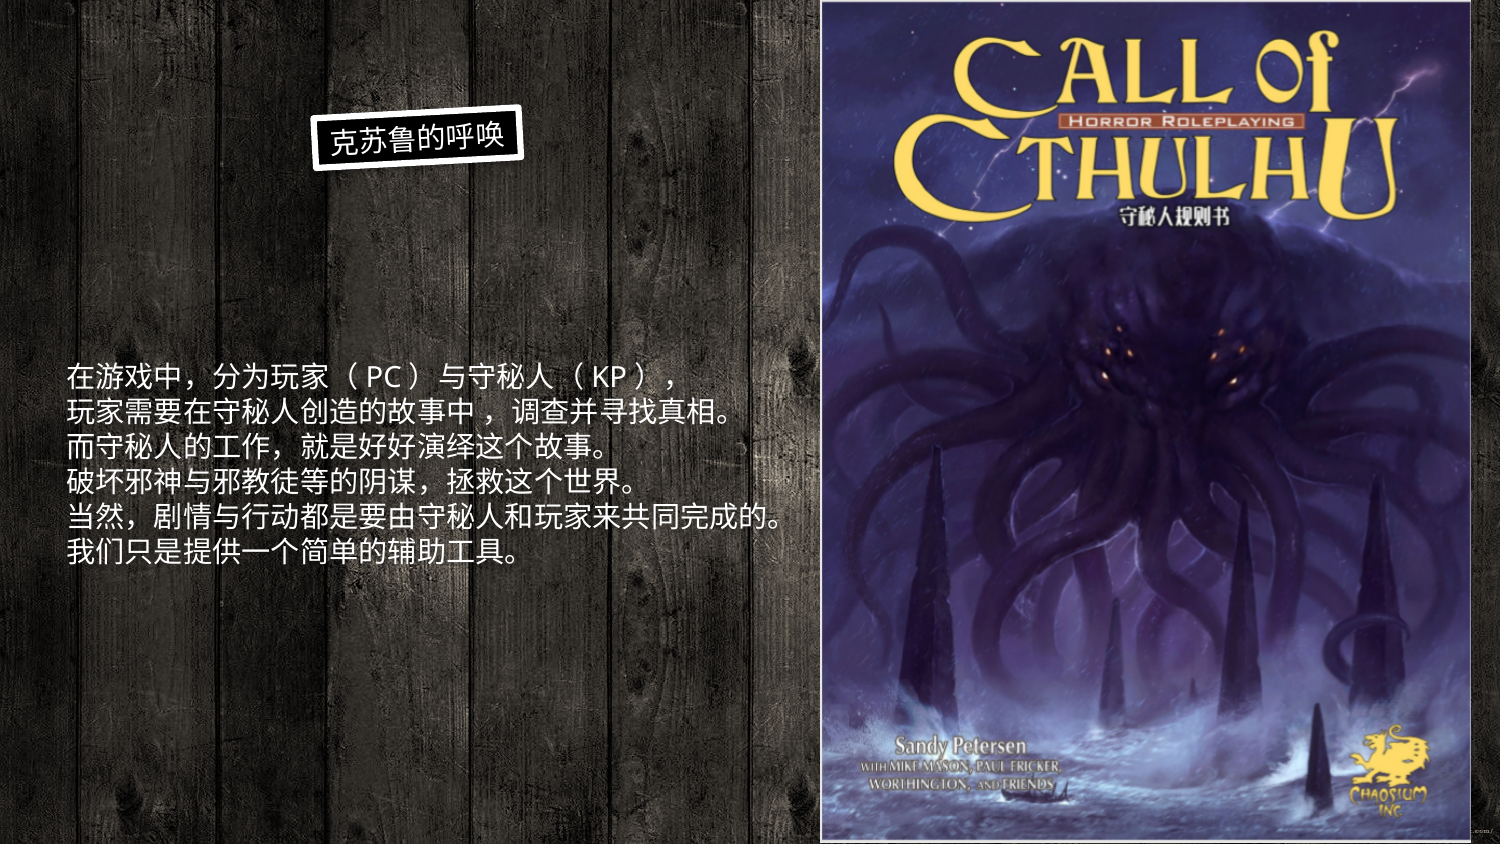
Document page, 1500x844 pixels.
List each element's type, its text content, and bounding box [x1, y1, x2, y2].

picture [820, 0, 1471, 843]
text_box 在游戏中，分为玩家（PC）与守秘人（KP）， 玩家需要在守秘人创造的故事中 ，调查并寻找真相。 而守秘人的工作，就是好好演绎这个故事。 破坏邪神与邪教徒等的阴谋，拯救这个世界。 当然，剧情与行动都是要由守秘人和玩家来共同完成的。 我们只是提供一个简单的辅助工具。 [48, 348, 815, 579]
text_box 克苏鲁的呼唤 [310, 104, 525, 172]
